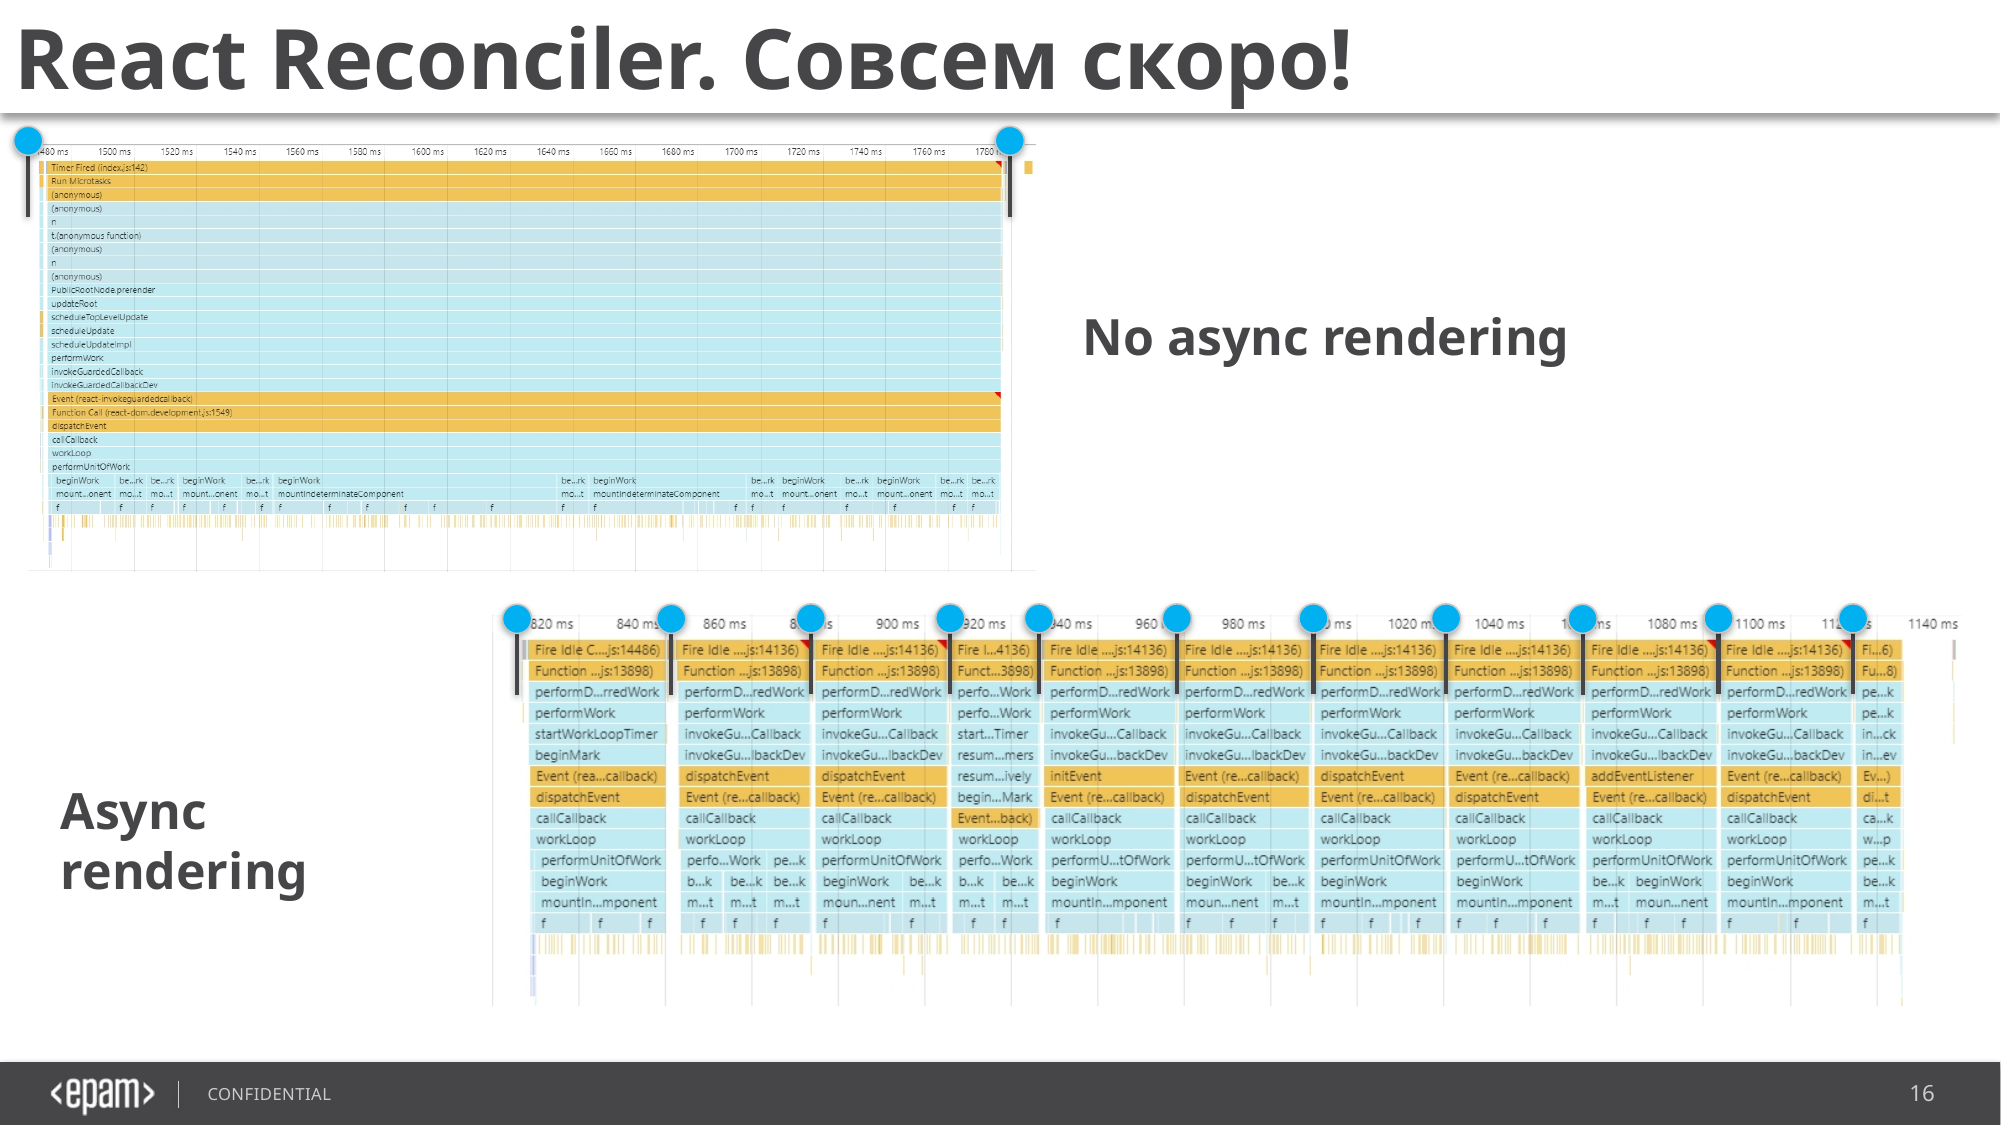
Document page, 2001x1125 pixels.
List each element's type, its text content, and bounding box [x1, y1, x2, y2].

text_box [1298, 603, 1329, 695]
picture [50, 1078, 155, 1116]
picture [27, 144, 1036, 572]
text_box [656, 604, 687, 696]
text_box No async rendering [1067, 298, 1615, 374]
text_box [1838, 603, 1868, 695]
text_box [1162, 603, 1192, 695]
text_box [935, 603, 966, 695]
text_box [795, 603, 826, 695]
text_box Async rendering [46, 772, 459, 907]
picture [491, 614, 1963, 1006]
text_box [1567, 604, 1598, 696]
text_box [502, 604, 532, 696]
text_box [13, 126, 43, 218]
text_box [1703, 603, 1734, 695]
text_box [1431, 603, 1461, 695]
text_box React Reconciler. Совсем скоро! [0, 0, 2000, 113]
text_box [1024, 603, 1054, 695]
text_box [994, 126, 1025, 218]
